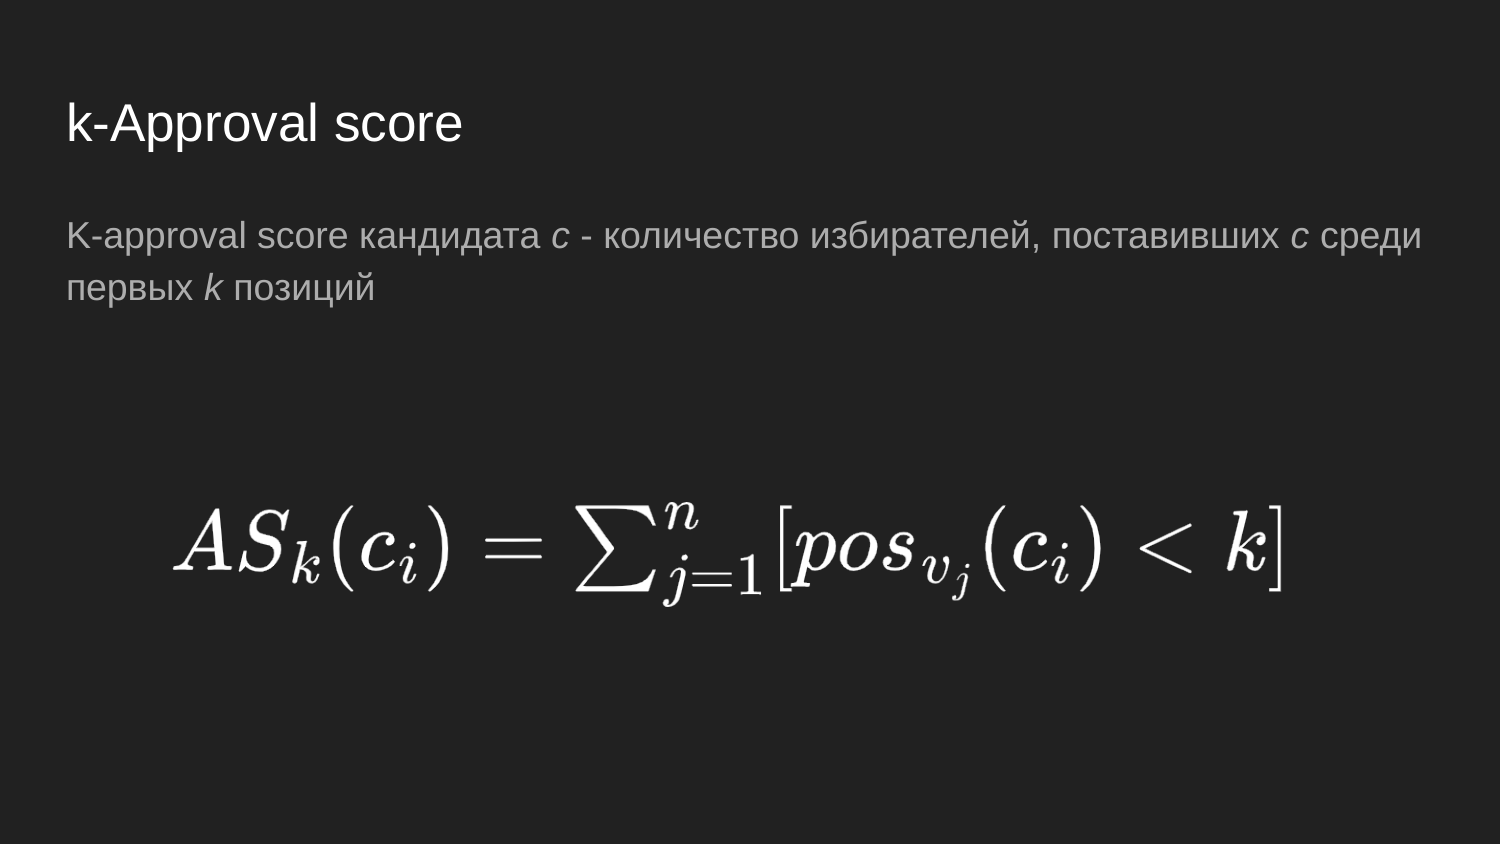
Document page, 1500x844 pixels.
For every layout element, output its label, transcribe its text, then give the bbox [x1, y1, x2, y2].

picture [169, 502, 1291, 607]
title k-Approval score [51, 72, 1449, 167]
list K-approval score кандидата с - количество избирателей, поставивших с среди первых k позиций [51, 189, 1449, 750]
